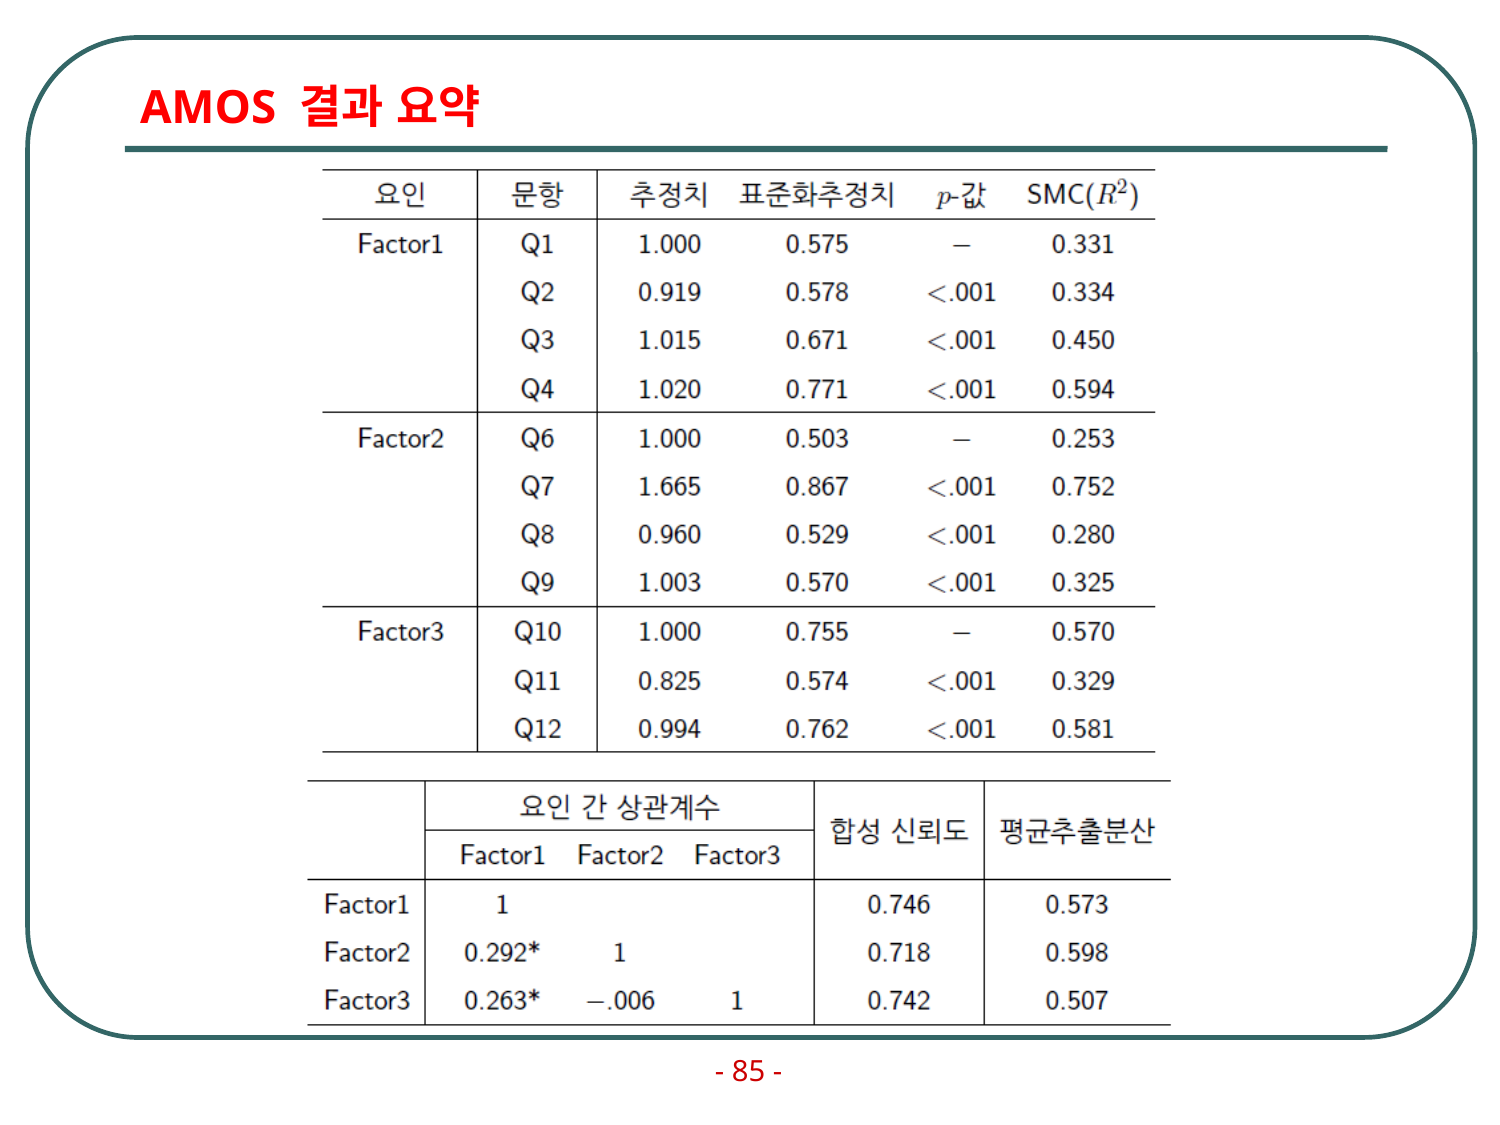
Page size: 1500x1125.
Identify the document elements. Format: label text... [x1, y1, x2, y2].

picture [300, 771, 1180, 1036]
picture [312, 160, 1162, 762]
title AMOS 결과 요약 [125, 54, 1388, 140]
slide_number - 85 - [617, 1045, 881, 1111]
